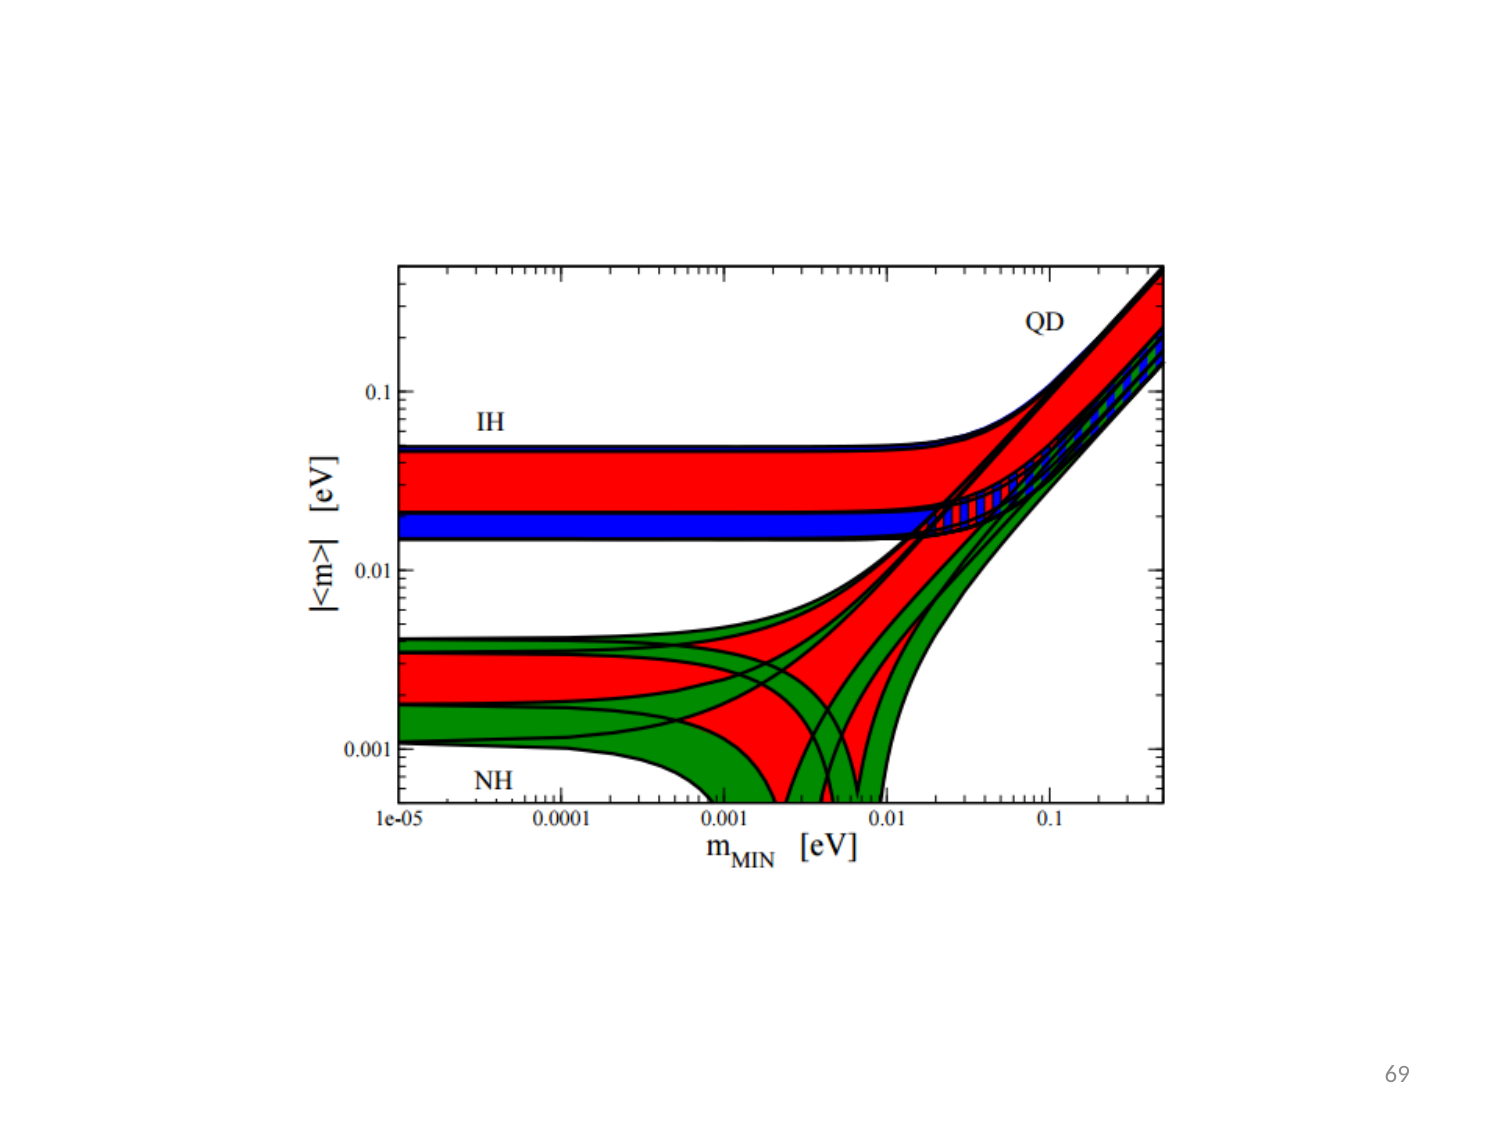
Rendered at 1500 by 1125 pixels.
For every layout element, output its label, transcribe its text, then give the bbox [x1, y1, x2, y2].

slide_number 69 [1074, 1042, 1425, 1103]
picture [270, 243, 1230, 882]
